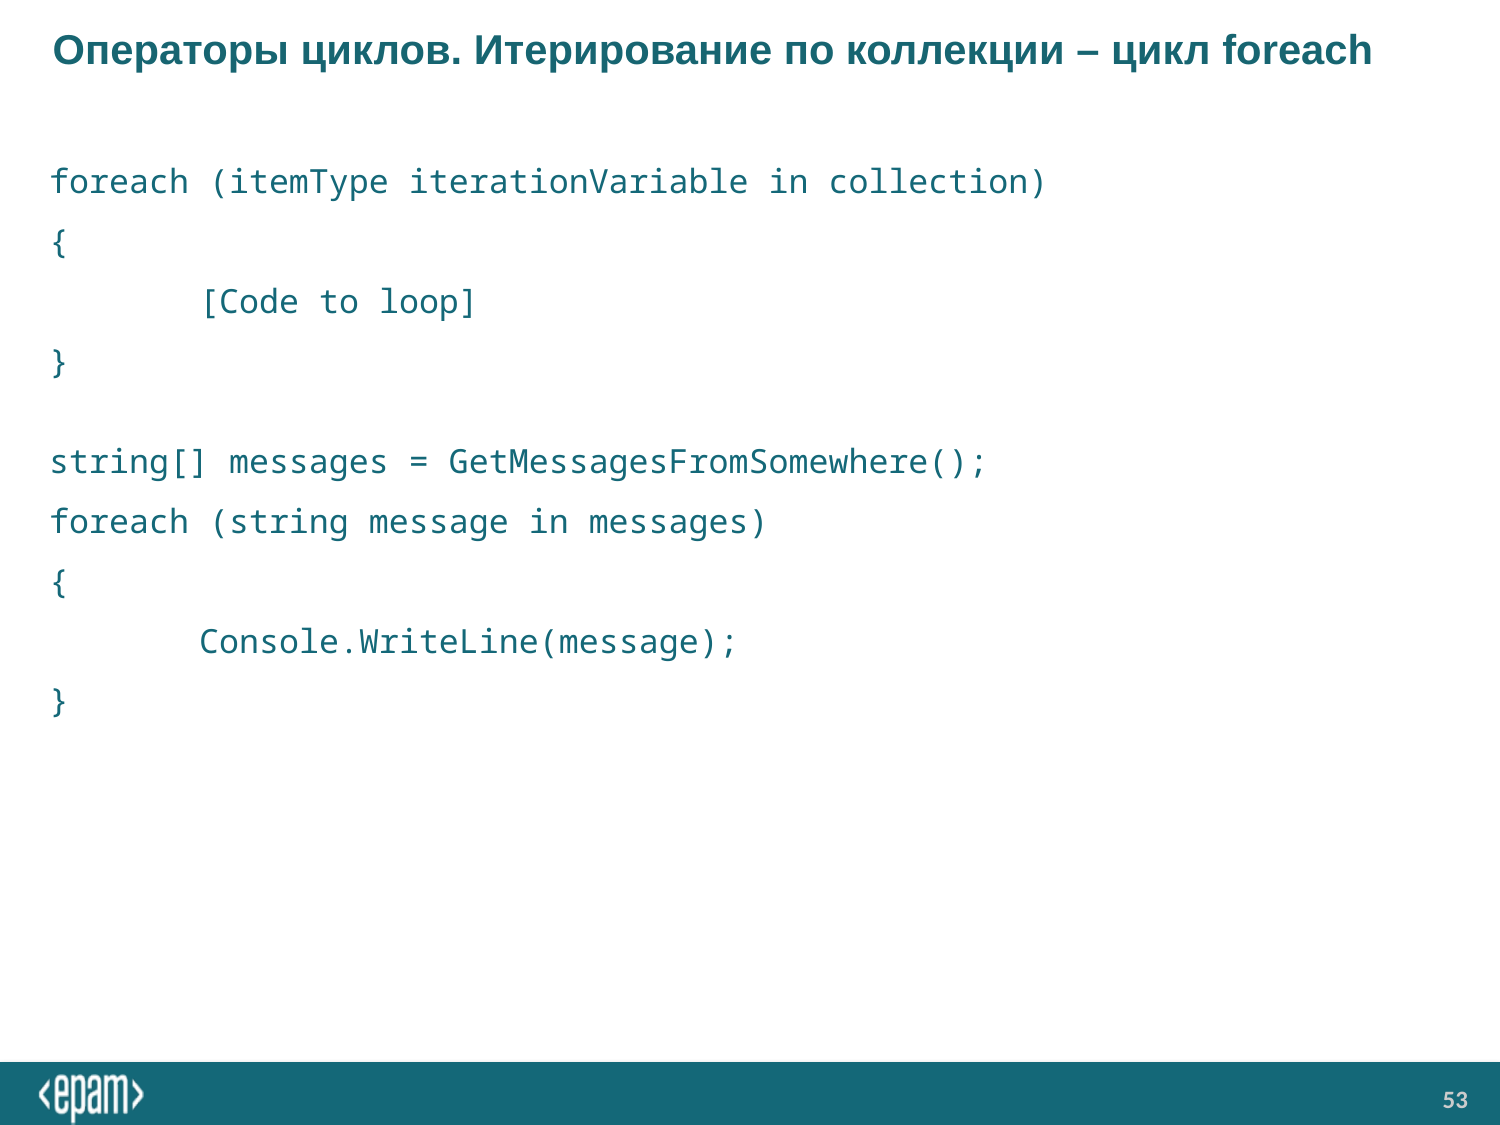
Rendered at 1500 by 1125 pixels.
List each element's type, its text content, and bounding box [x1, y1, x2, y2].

text_box foreach (itemType iterationVariable in collection) { [Code to loop] } string[] messages = GetMessagesFromSomewhere(); foreach (string message in messages) { Console.WriteLine(message); } [34, 133, 1466, 767]
picture [38, 1074, 144, 1125]
title Операторы циклов. Итерирование по коллекции – цикл foreach [0, 0, 1500, 95]
